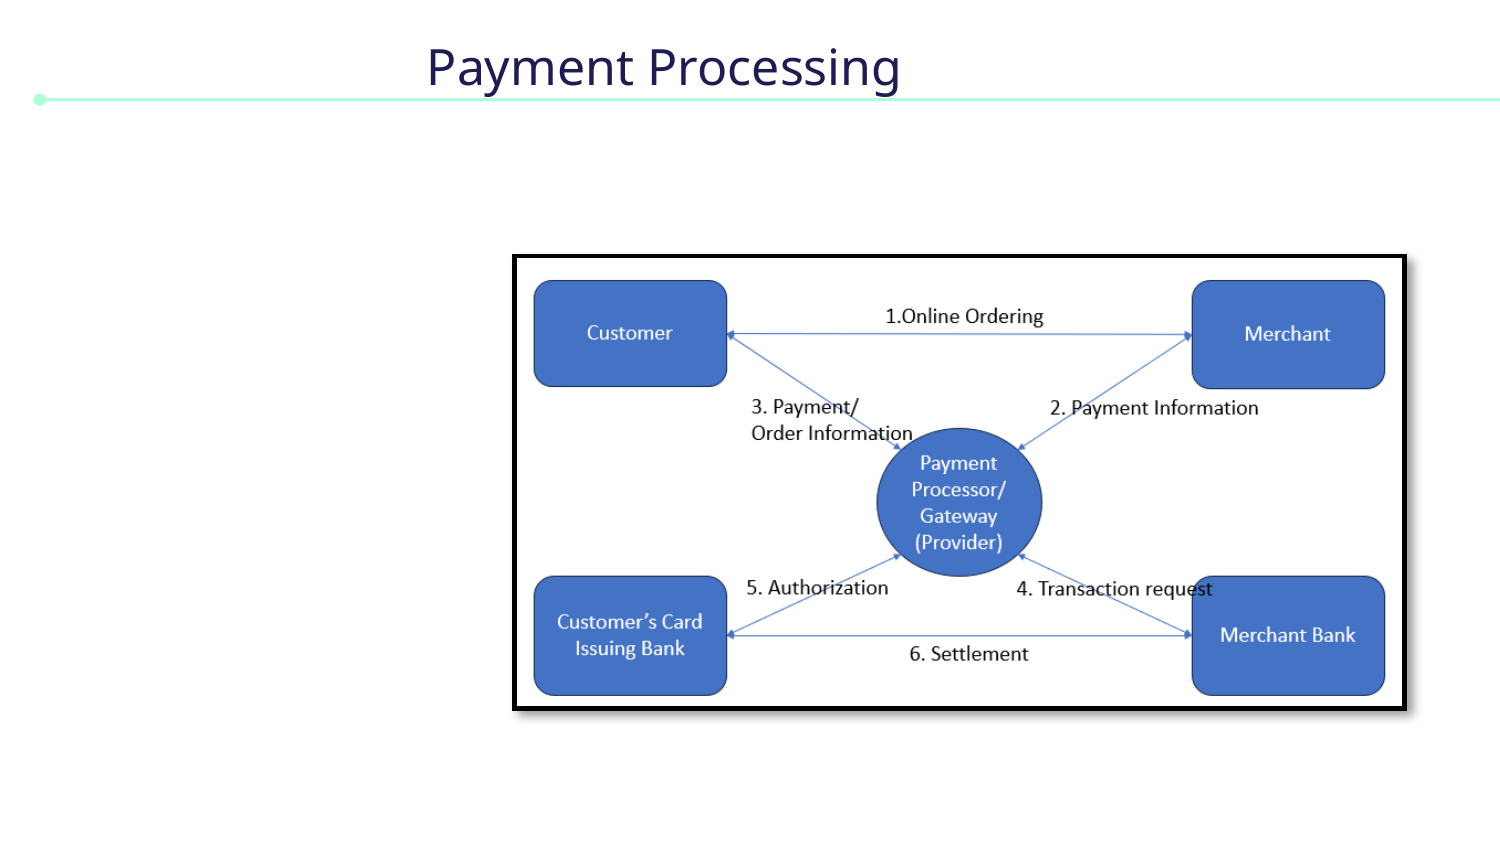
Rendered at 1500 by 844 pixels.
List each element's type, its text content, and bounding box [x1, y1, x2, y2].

picture [516, 258, 1403, 707]
title Payment Processing [411, 20, 1004, 110]
